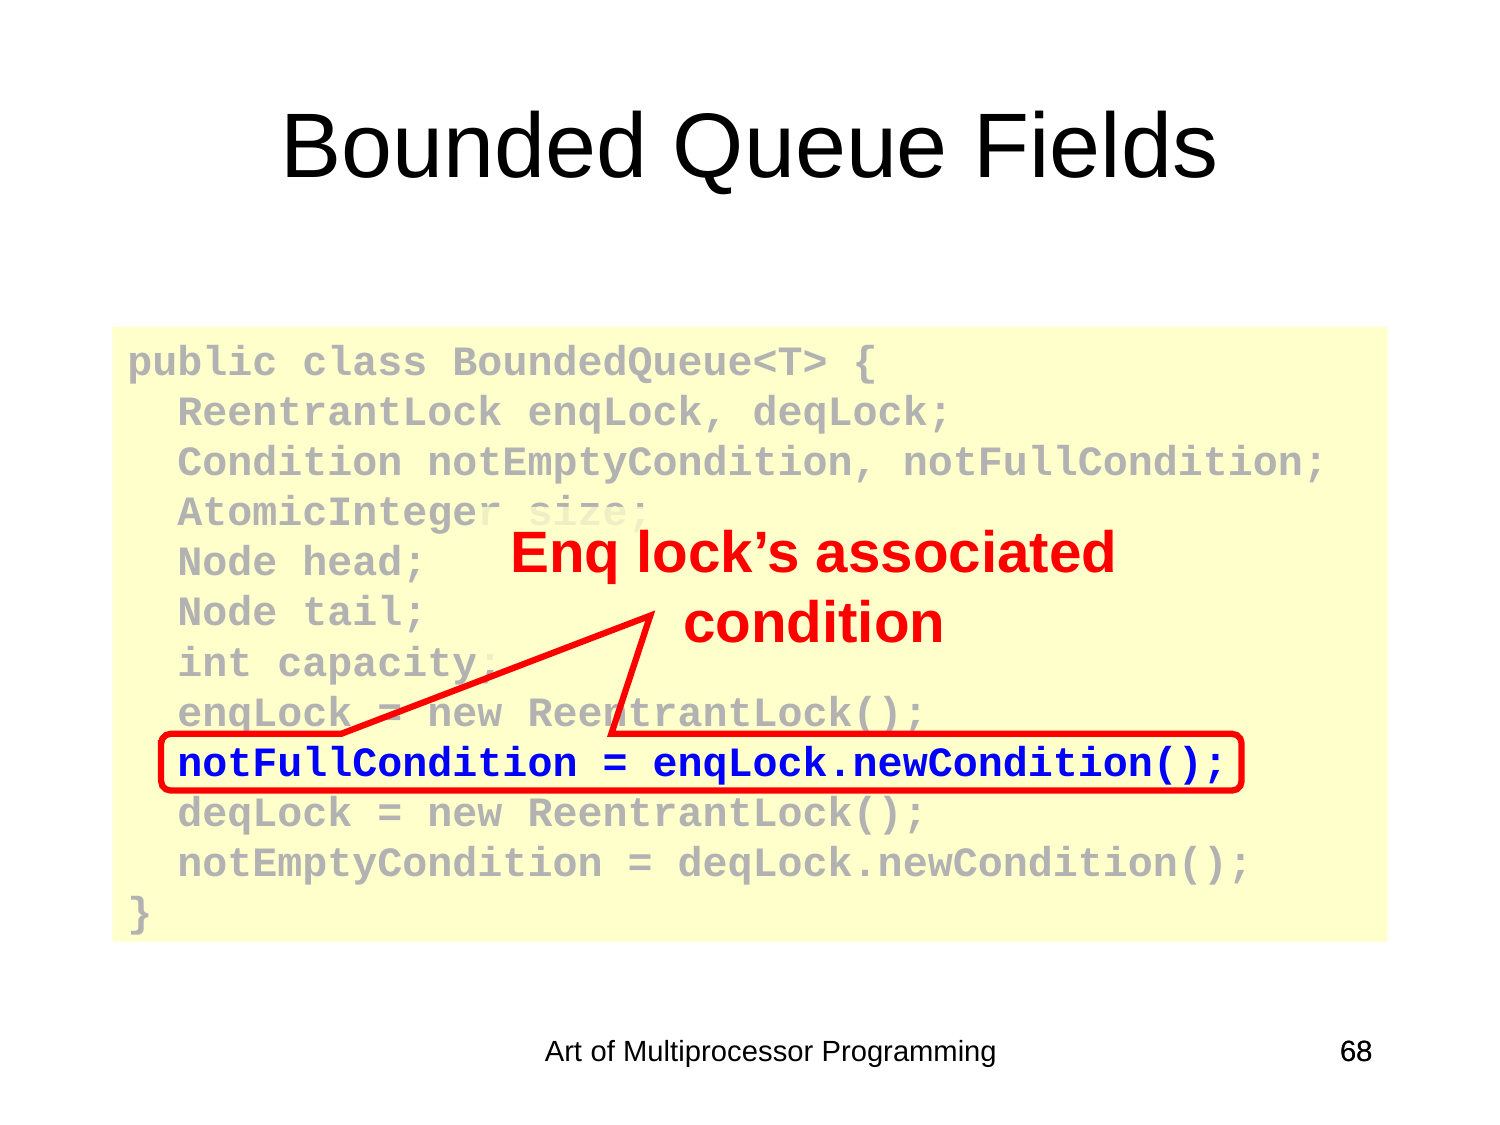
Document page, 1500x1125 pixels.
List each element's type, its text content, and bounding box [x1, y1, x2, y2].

footer Art of Multiprocessor Programming [512, 1024, 1030, 1101]
text_box 68 [1074, 1024, 1388, 1100]
text_box Enq lock’s associated condition [475, 506, 1154, 662]
title Bounded Queue Fields [112, 46, 1388, 235]
text_box [161, 615, 1242, 791]
text_box public class BoundedQueue<T> { ReentrantLock enqLock, deqLock; Condition notEmptyCondition, notFullCondition; AtomicInteger size; Node head; Node tail; int capacity; enqLock = new ReentrantLock(); notFullCondition = enqLock.newCondition(); deqLock = new ReentrantLock(); notEmptyCondition = deqLock.newCondition(); } [112, 326, 1388, 942]
